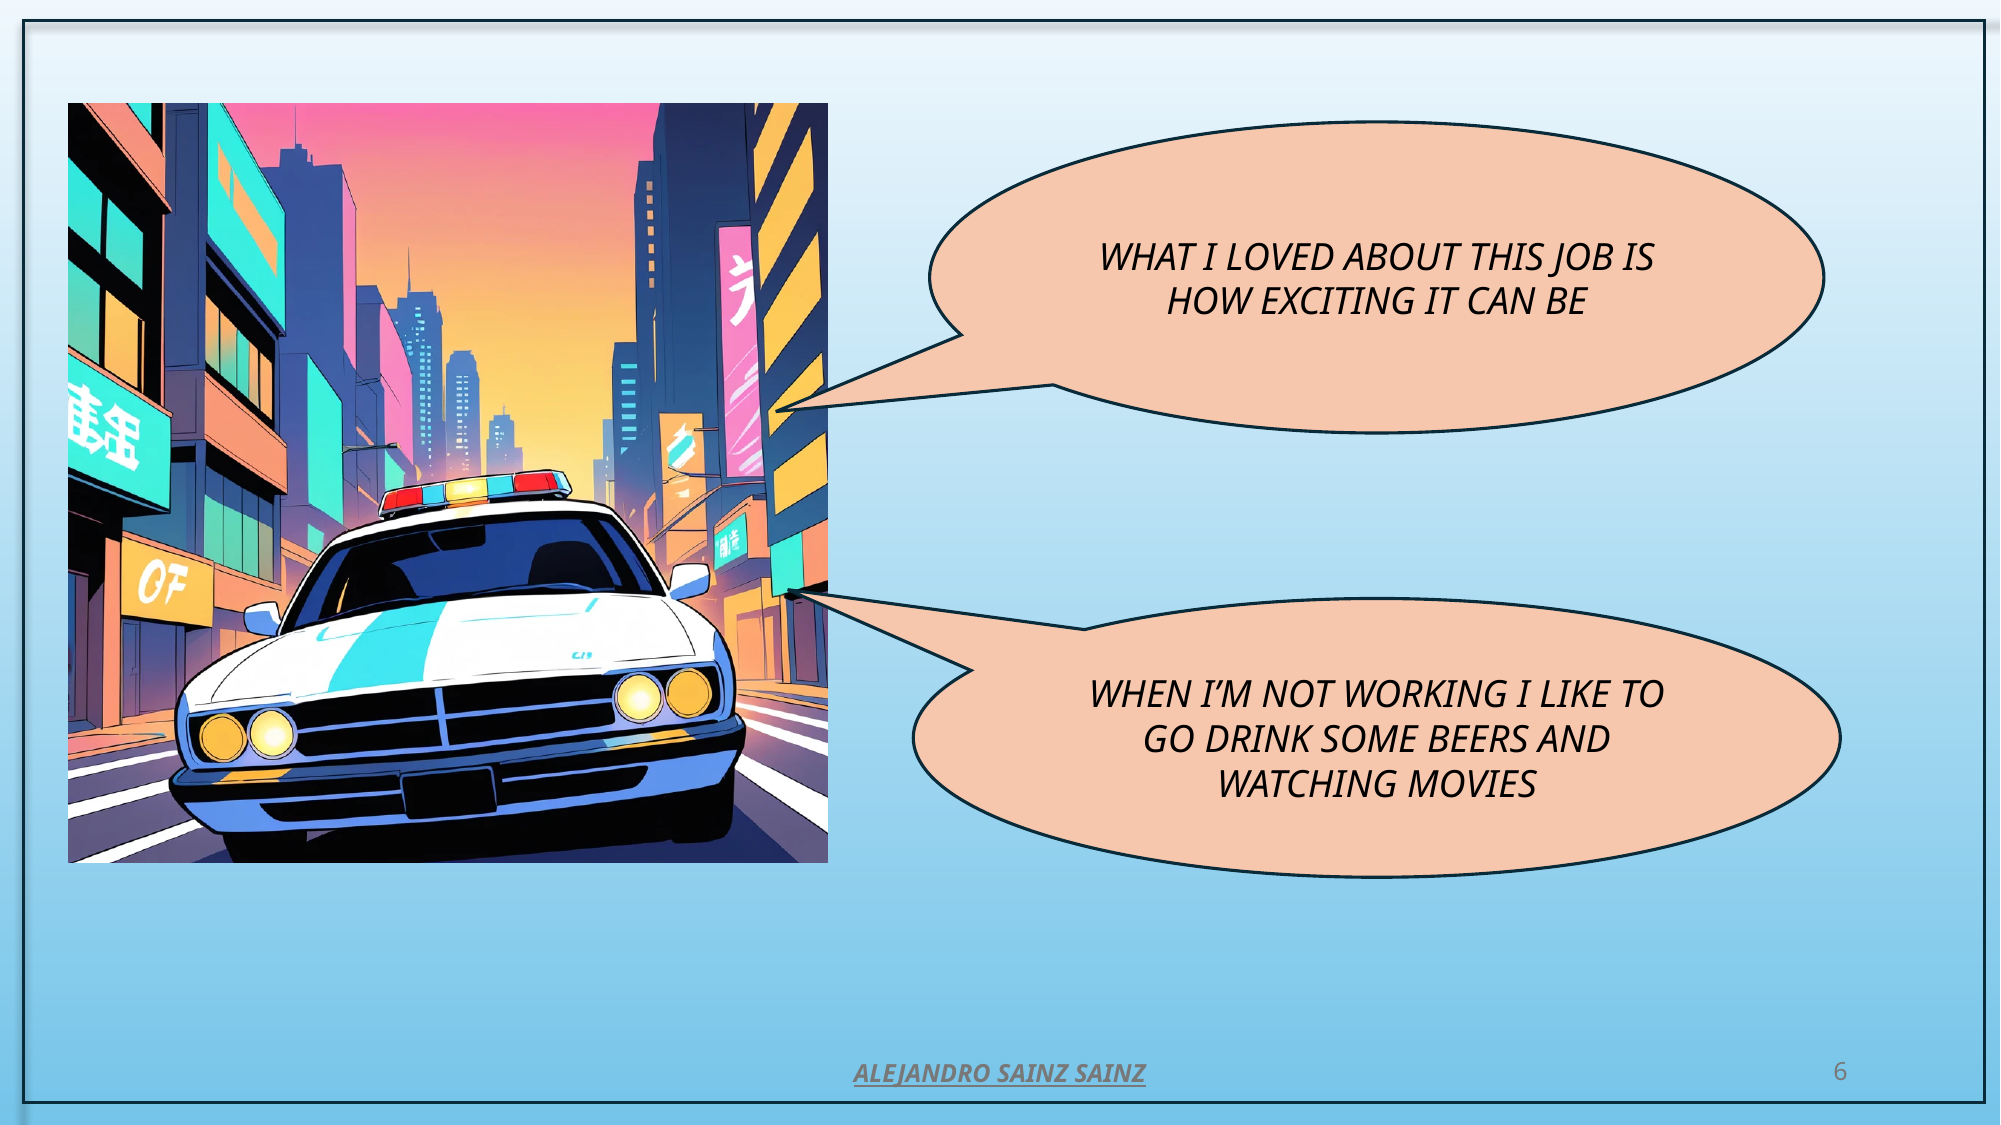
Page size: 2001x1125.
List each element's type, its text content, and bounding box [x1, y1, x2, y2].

text_box [22, 19, 1986, 1104]
text_box WHAT I LOVED ABOUT THIS JOB IS HOW EXCITING IT CAN BE [829, 120, 1826, 435]
text_box WHEN I’M NOT WORKING I LIKE TO GO DRINK SOME BEERS AND WATCHING MOVIES [829, 593, 1842, 879]
picture [67, 102, 829, 864]
